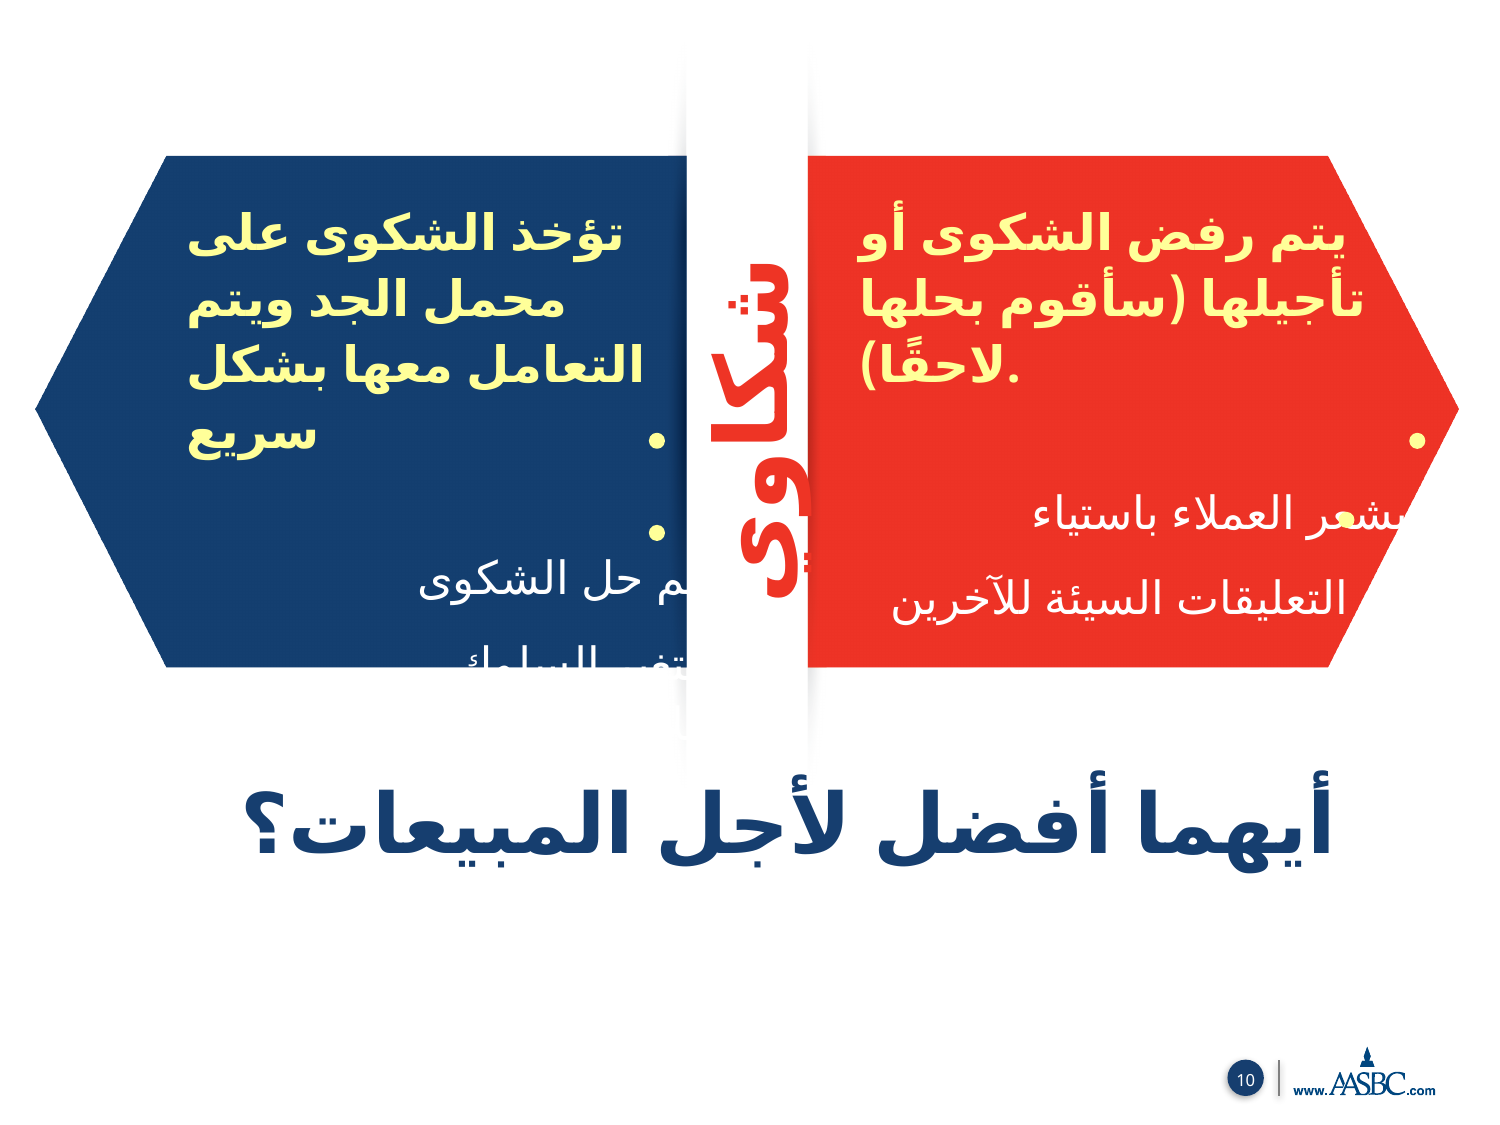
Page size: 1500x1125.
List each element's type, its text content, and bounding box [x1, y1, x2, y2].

picture [35, 42, 1459, 788]
text_box أيهما أفضل لأجل المبيعات؟ [135, 796, 1376, 929]
